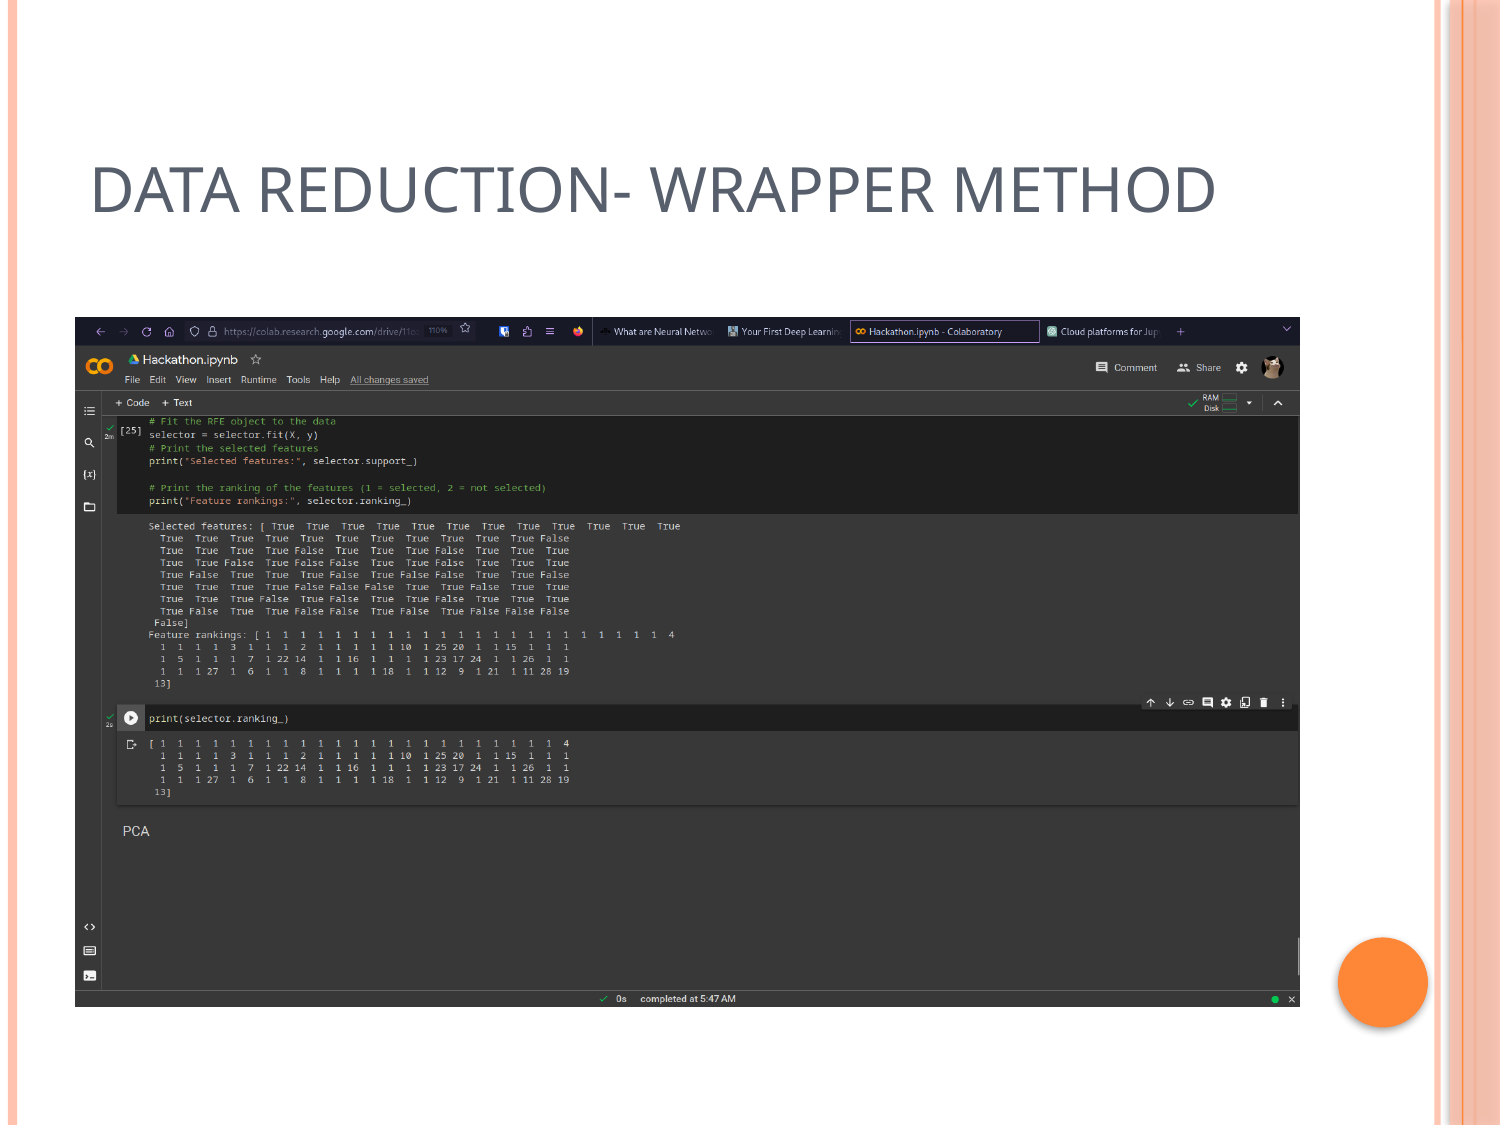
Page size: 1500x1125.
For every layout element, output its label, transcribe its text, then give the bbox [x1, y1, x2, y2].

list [74, 317, 1301, 1008]
title Data Reduction- Wrapper Method [75, 45, 1300, 233]
